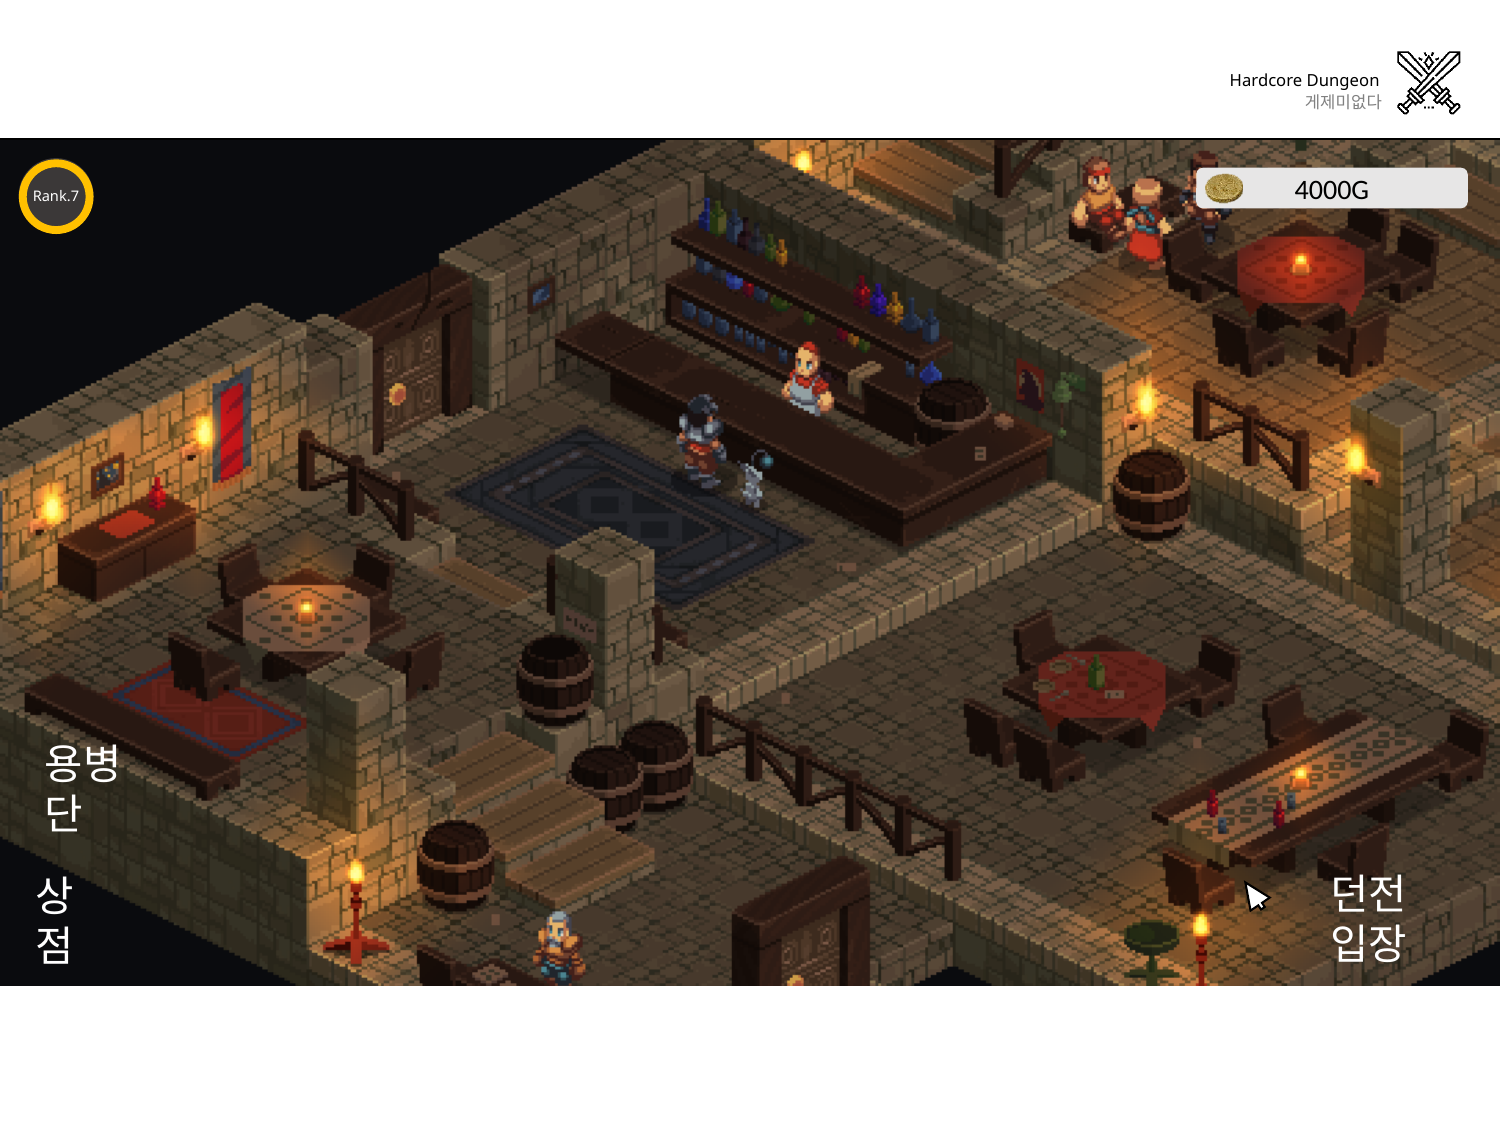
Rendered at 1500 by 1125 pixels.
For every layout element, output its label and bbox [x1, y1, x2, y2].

picture [1396, 50, 1461, 115]
picture [0, 140, 1500, 986]
